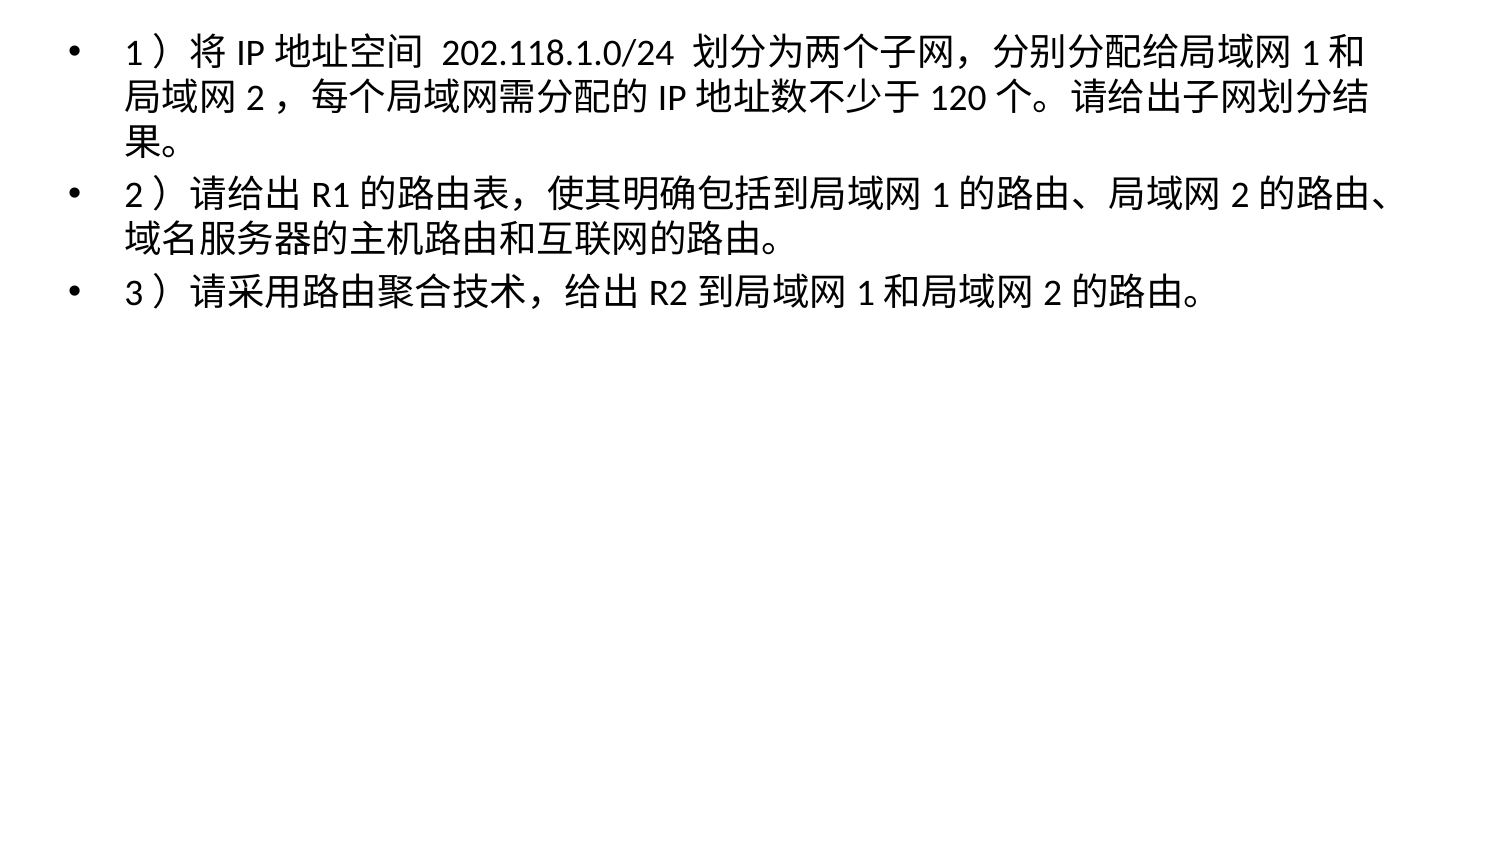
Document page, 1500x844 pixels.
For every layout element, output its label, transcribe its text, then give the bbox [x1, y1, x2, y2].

list 1）将IP地址空间 202.118.1.0/24 划分为两个子网，分别分配给局域网1和局域网2，每个局域网需分配的IP地址数不少于120个。请给出子网划分结果。 2）请给出R1的路由表，使其明确包括到局域网1的路由、局域网2的路由、域名服务器的主机路由和互联网的路由。 3）请采用路由聚合技术，给出R2到局域网1和局域网2的路由。 [53, 20, 1404, 510]
